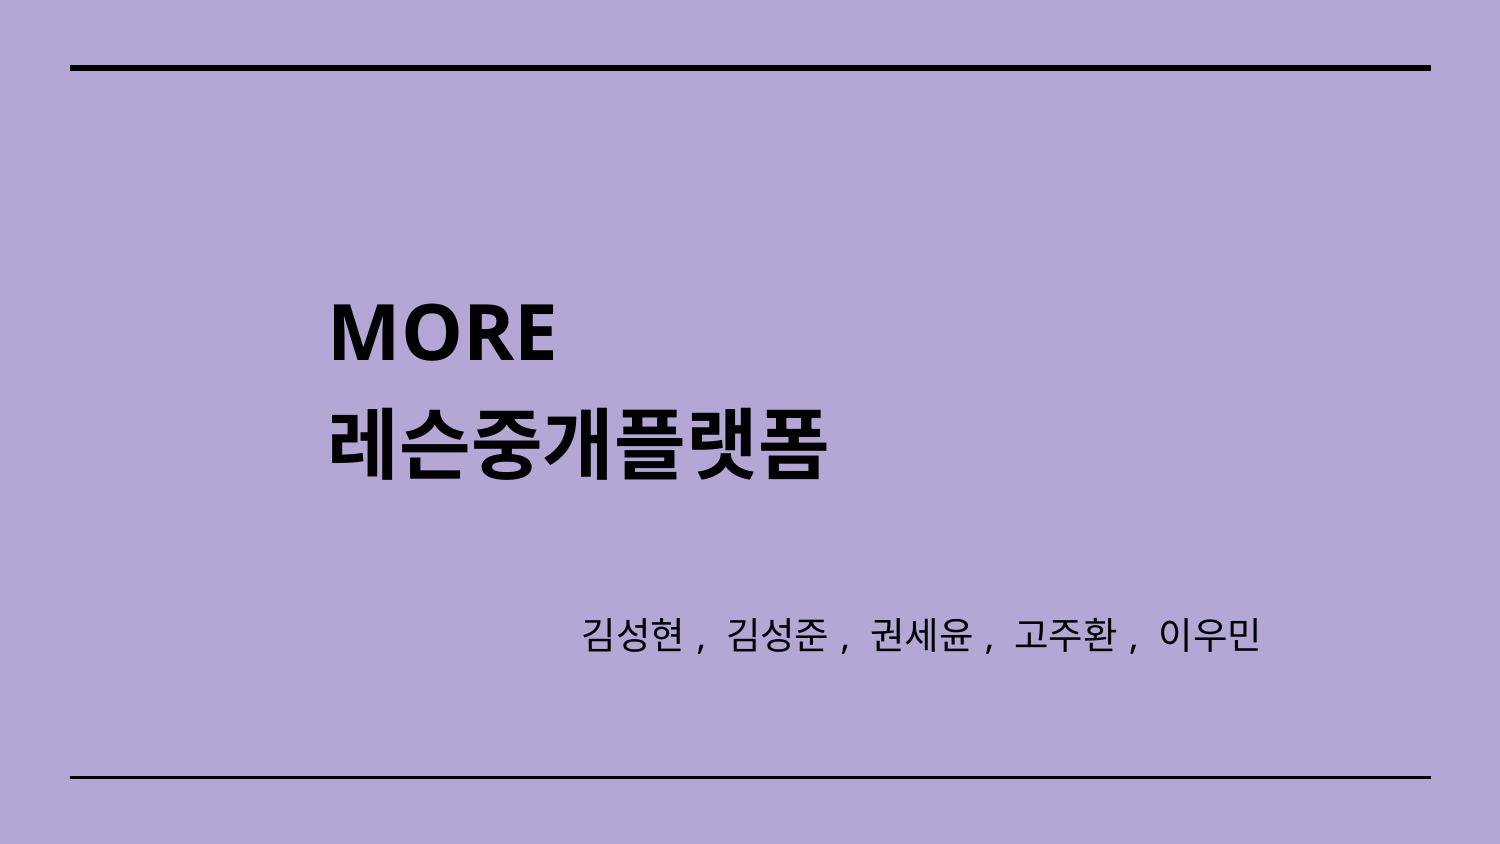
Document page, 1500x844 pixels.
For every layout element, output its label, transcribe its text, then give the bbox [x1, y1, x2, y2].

text_box 김성현, 김성준, 권세윤, 고주환, 이우민 [392, 531, 1431, 735]
text_box MORE 레슨중개플랫폼 [312, 261, 1352, 515]
